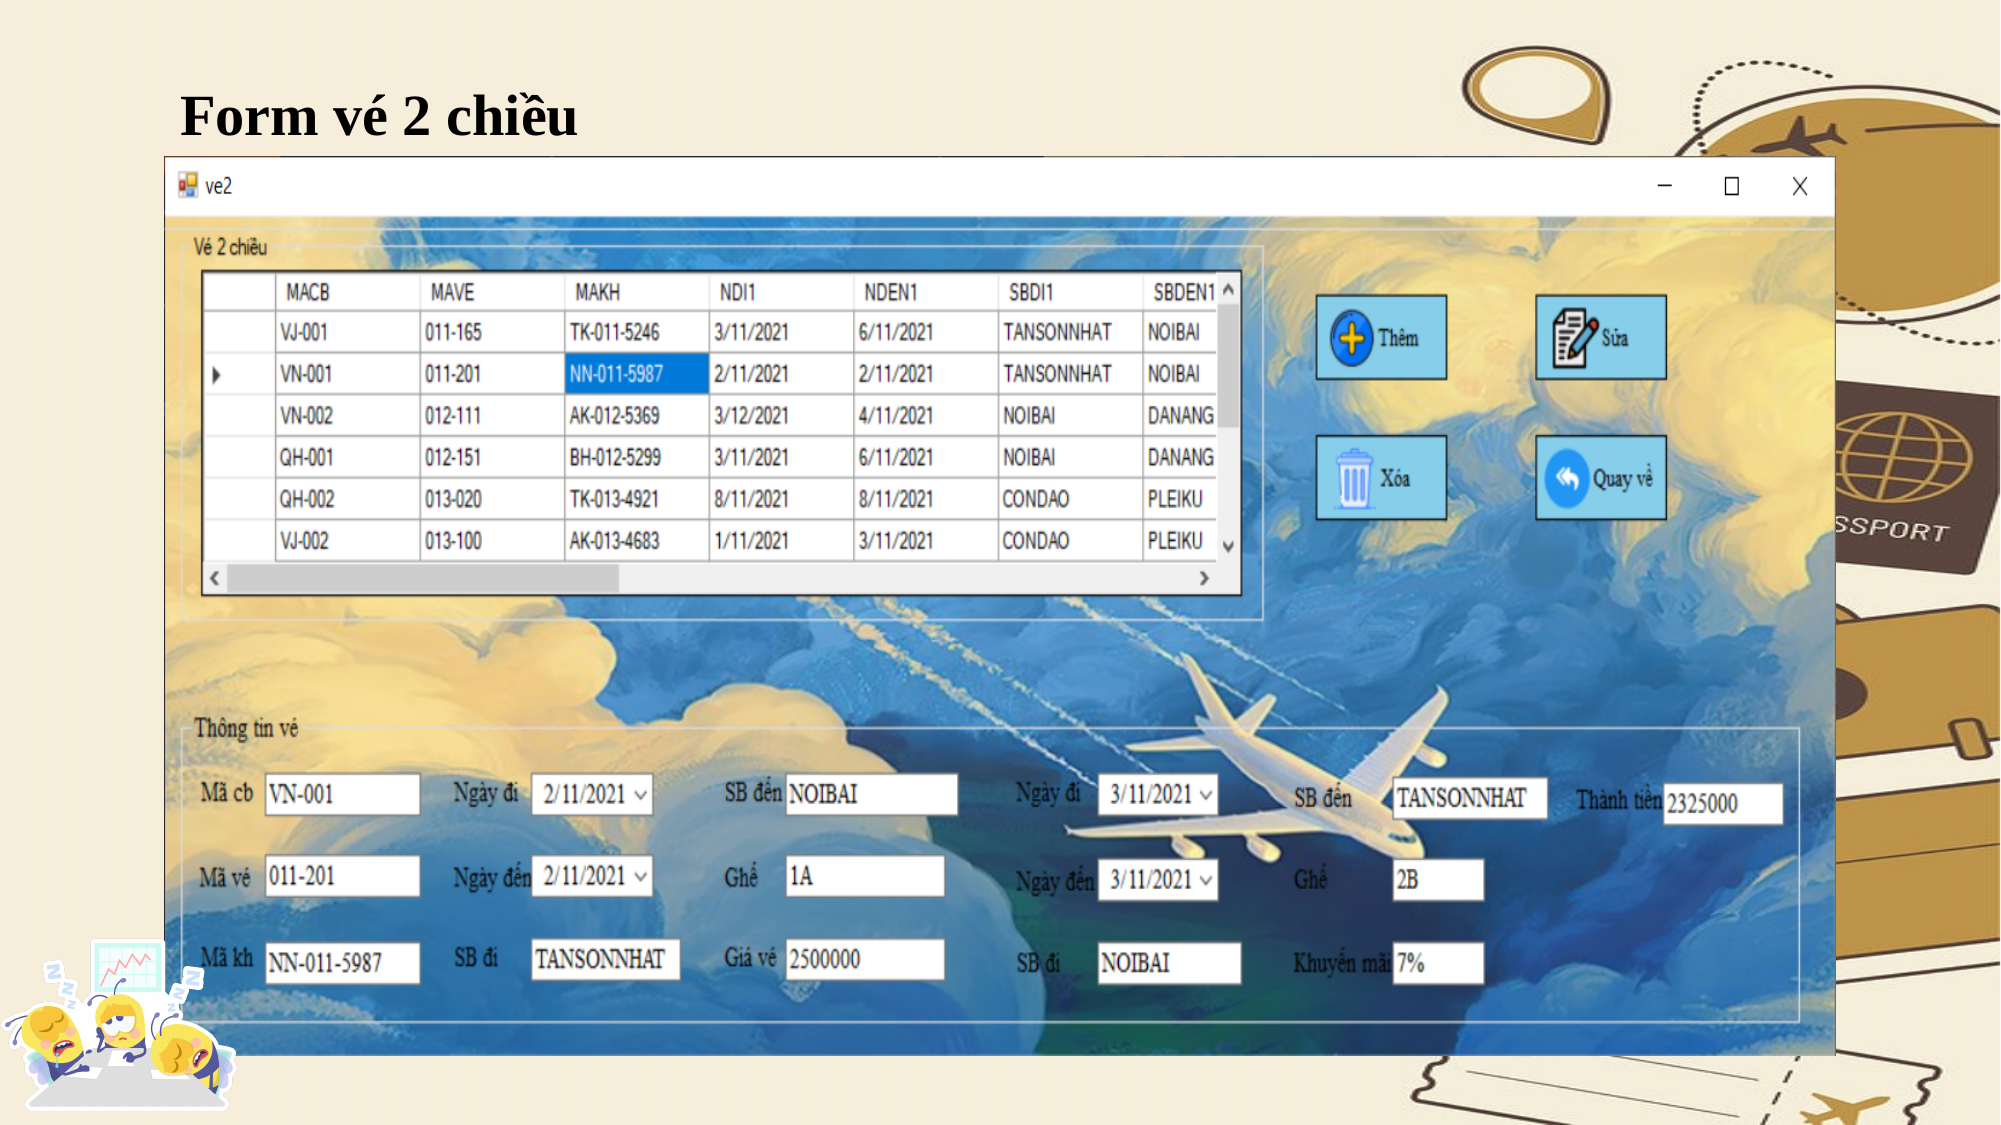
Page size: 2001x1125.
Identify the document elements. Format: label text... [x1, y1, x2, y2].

title Form vé 2 chiều [164, 69, 687, 156]
picture [0, 156, 1836, 1125]
